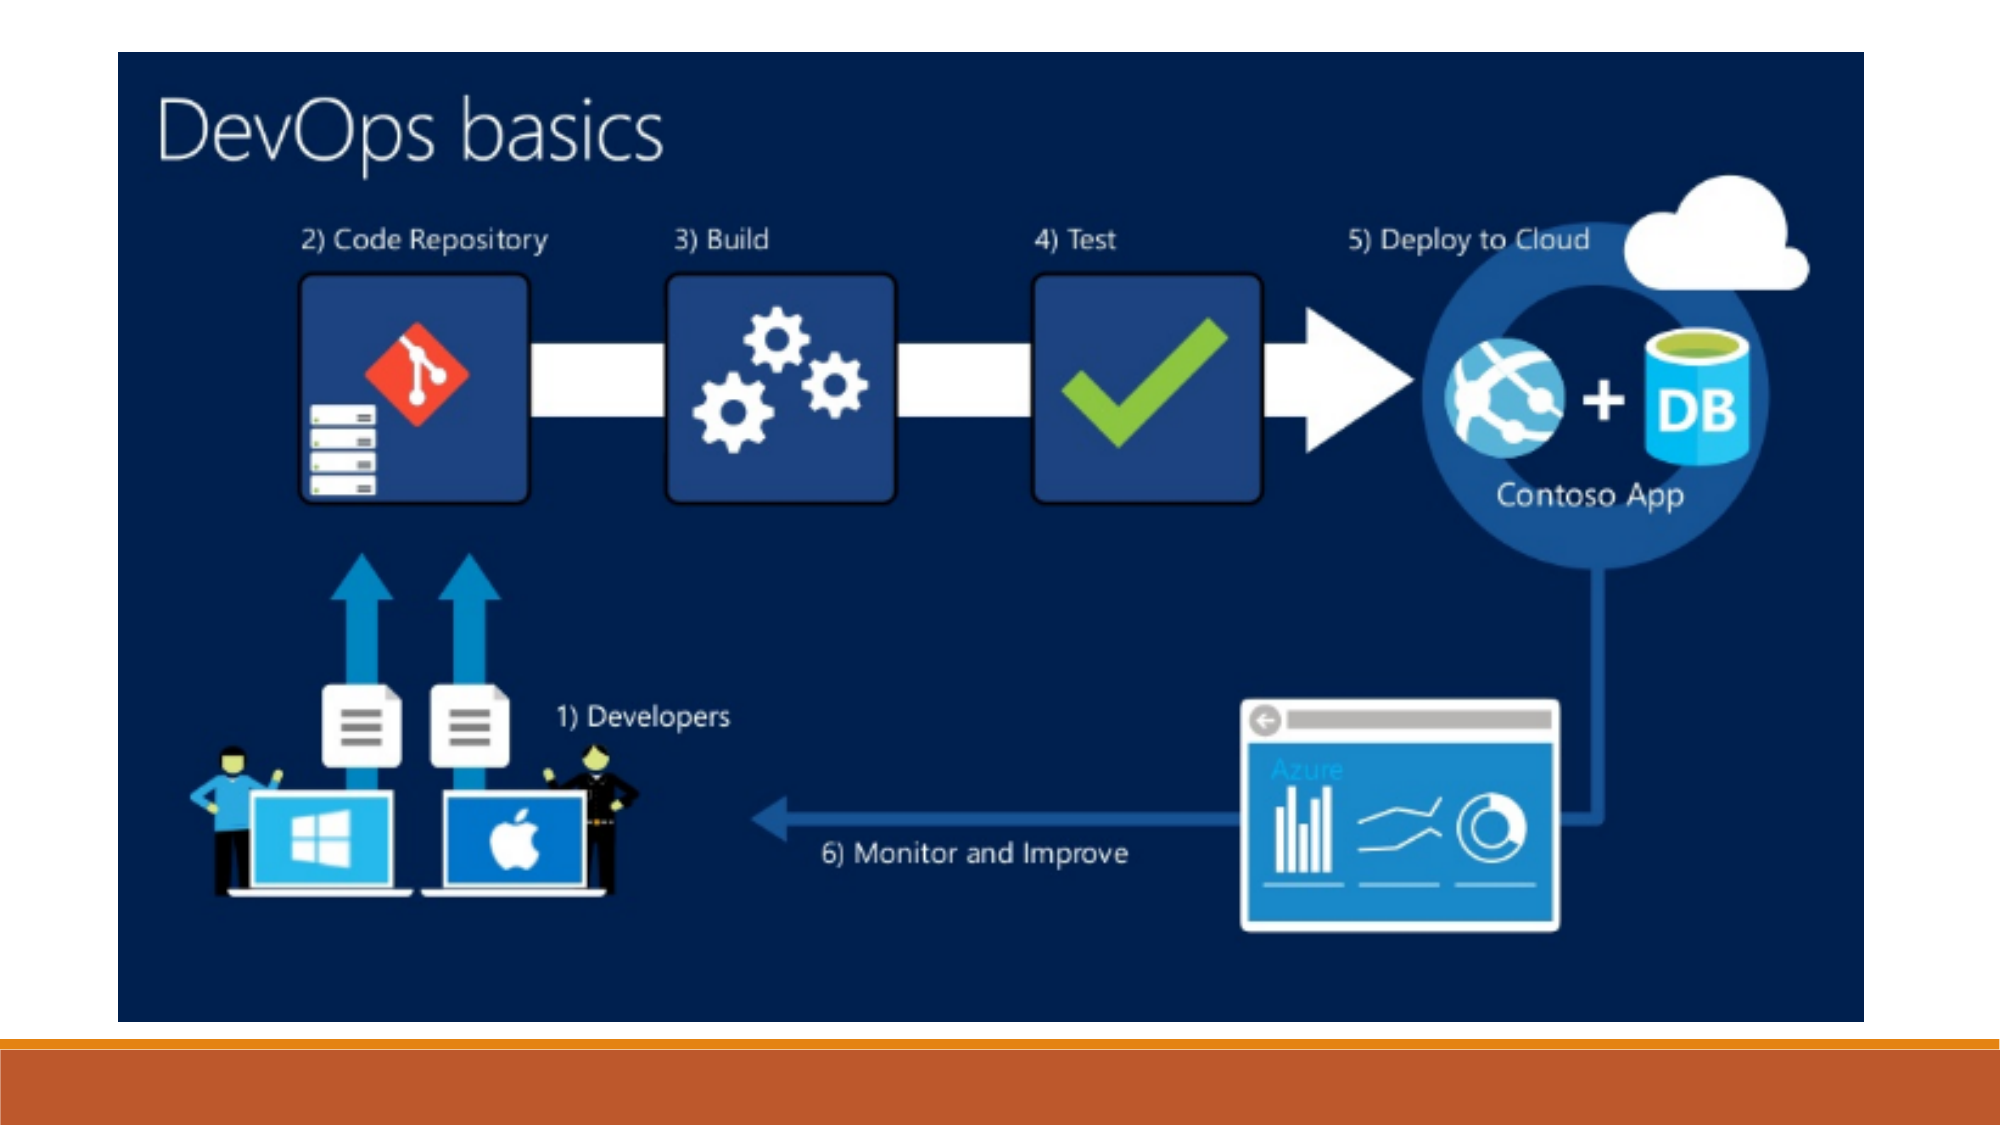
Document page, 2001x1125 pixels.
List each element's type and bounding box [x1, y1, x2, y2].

picture [117, 52, 1864, 1022]
